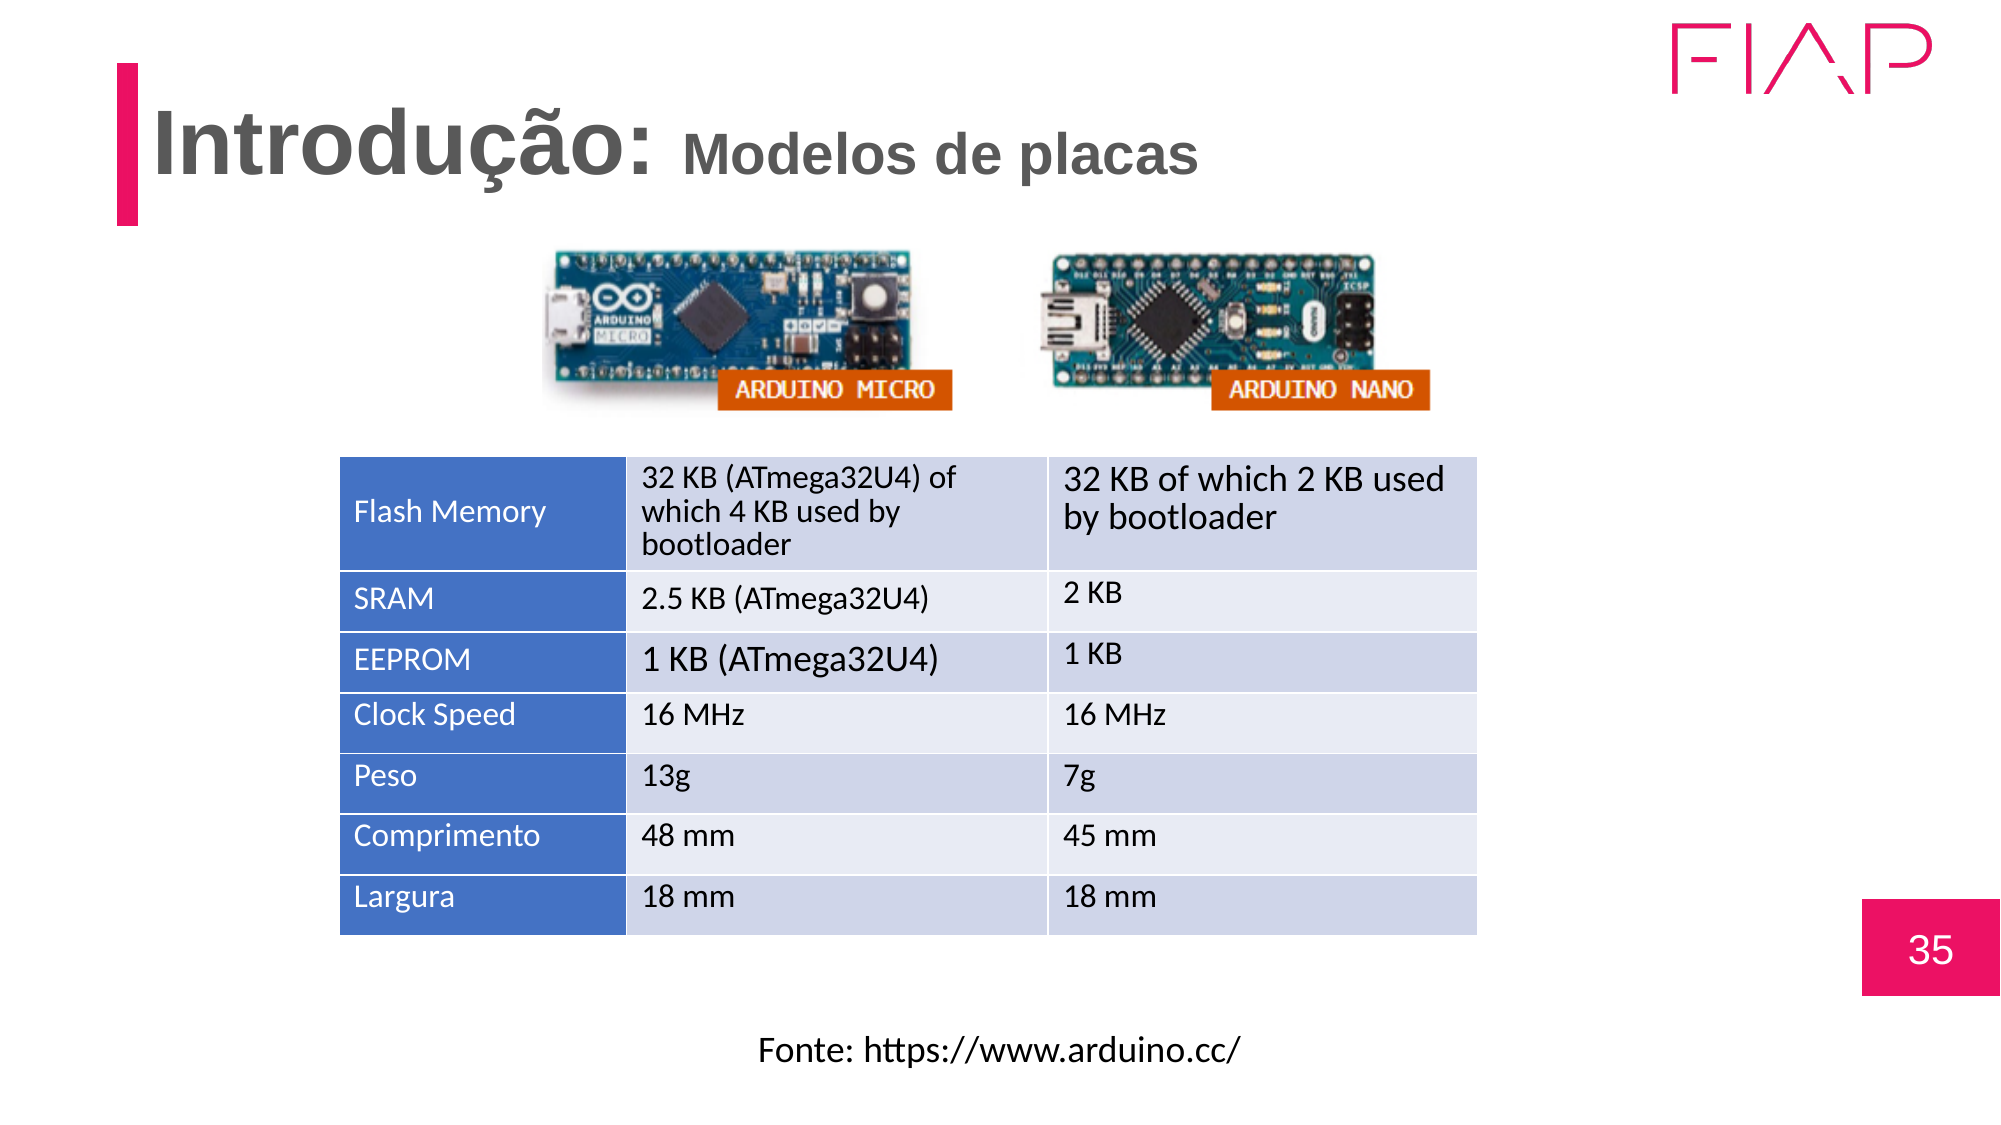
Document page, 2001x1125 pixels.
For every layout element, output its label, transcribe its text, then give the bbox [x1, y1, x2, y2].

text_box Fonte: https://www.arduino.cc/ [694, 1018, 1306, 1078]
table_cell 16 MHz [627, 694, 1047, 753]
table_cell Comprimento [340, 815, 626, 874]
table_cell 7g [1049, 754, 1477, 813]
table_cell 18 mm [1049, 876, 1477, 935]
table_cell 1 KB [1049, 633, 1477, 692]
slide_number 35 [1862, 917, 2000, 978]
table_cell 45 mm [1049, 815, 1477, 874]
table_cell SRAM [340, 572, 626, 631]
table_cell Clock Speed [340, 694, 626, 753]
table_cell Peso [340, 754, 626, 813]
picture [542, 230, 1441, 418]
table_header Flash Memory [340, 457, 626, 570]
picture [1862, 899, 2000, 917]
table_cell 2 KB [1049, 572, 1477, 631]
picture [117, 63, 137, 226]
title Introdução: Modelos de placas [137, 63, 1863, 226]
table_header 32 KB (ATmega32U4) of which 4 KB used by bootloader [627, 457, 1047, 570]
picture [1862, 978, 2000, 996]
picture [1672, 23, 1932, 94]
table_header 32 KB of which 2 KB used by bootloader [1049, 457, 1477, 570]
table_cell 2.5 KB (ATmega32U4) [627, 572, 1047, 631]
table_cell 16 MHz [1049, 694, 1477, 753]
table_cell Largura [340, 876, 626, 935]
table_cell 13g [627, 754, 1047, 813]
table_cell 48 mm [627, 815, 1047, 874]
table_cell EEPROM [340, 633, 626, 692]
table_cell 1 KB (ATmega32U4) [627, 633, 1047, 692]
table_cell 18 mm [627, 876, 1047, 935]
